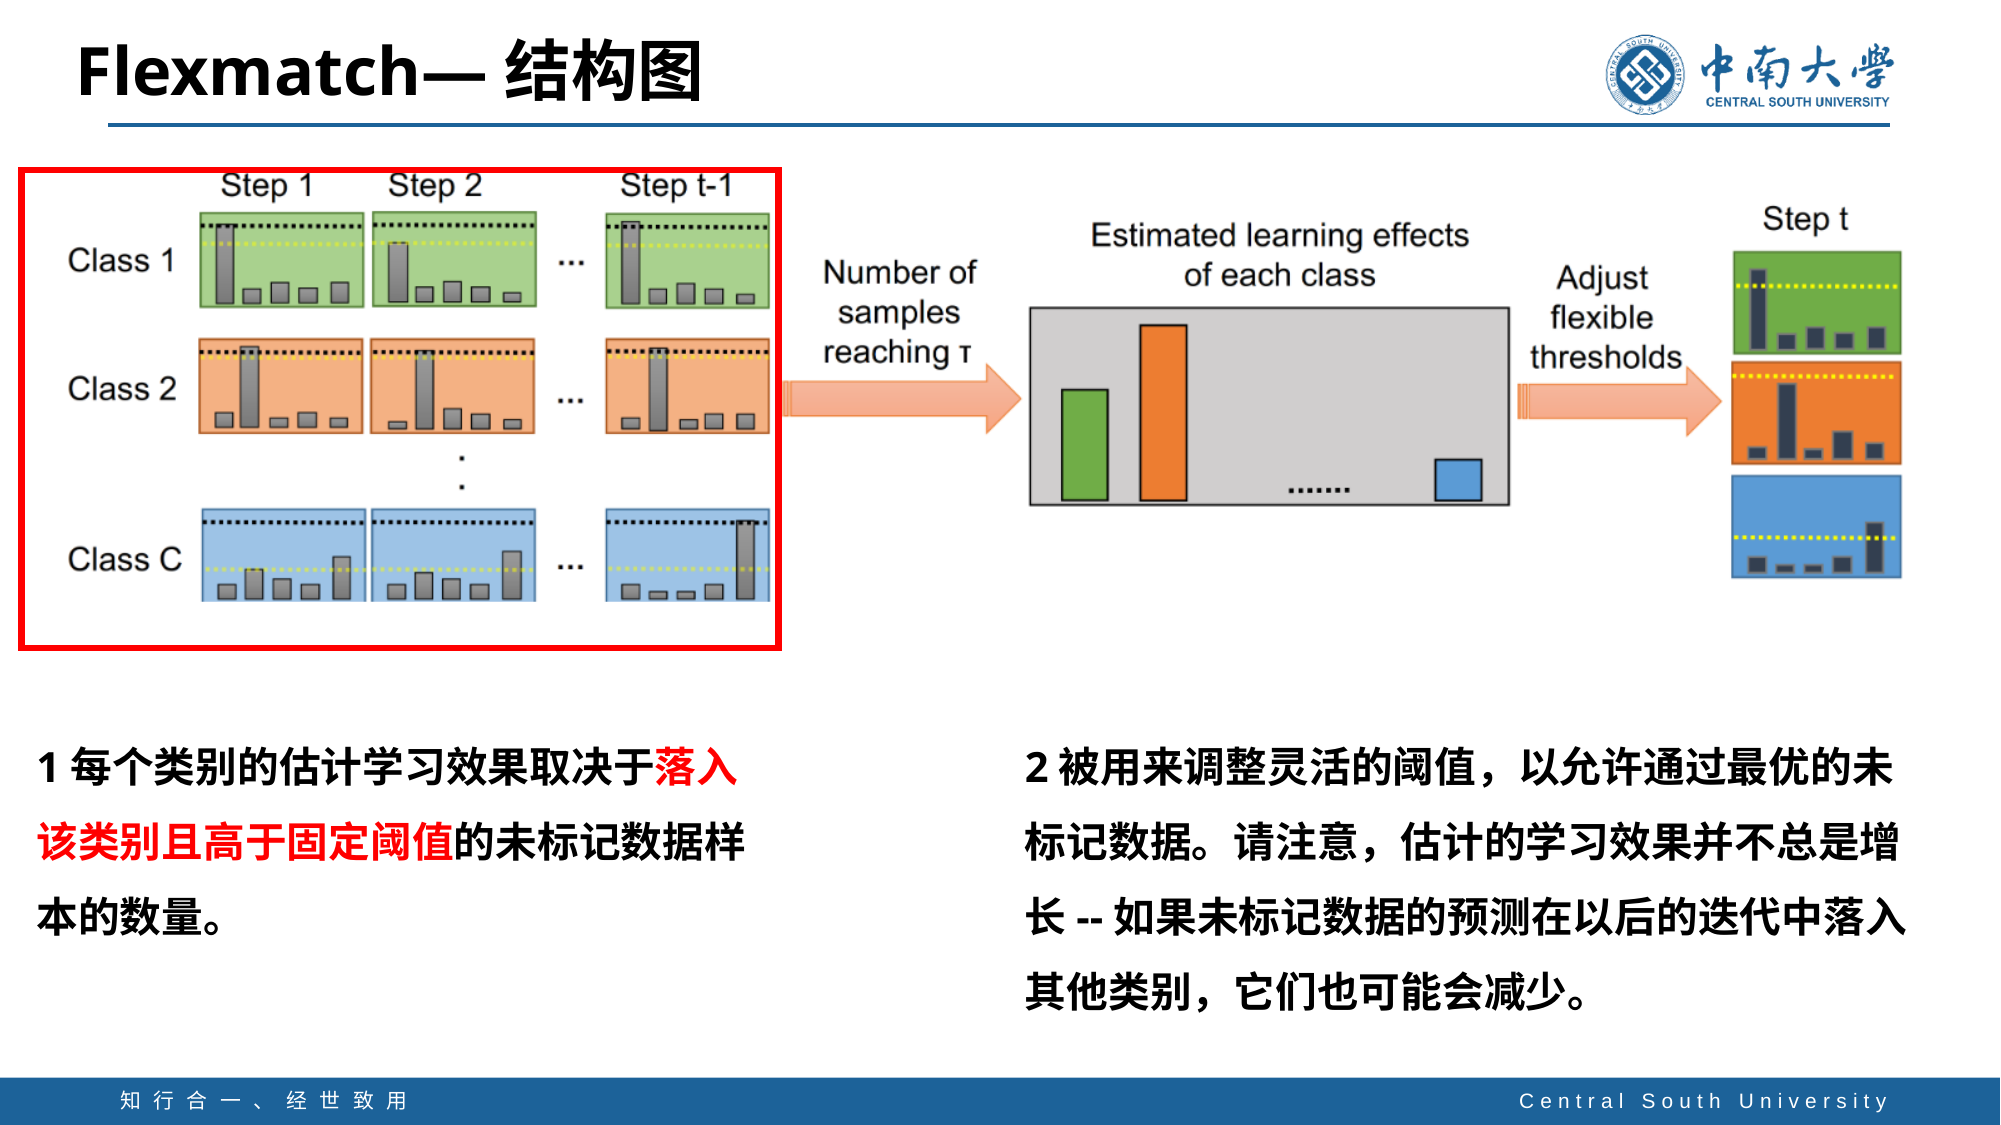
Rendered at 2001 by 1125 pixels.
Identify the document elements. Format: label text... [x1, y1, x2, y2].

text_box [0, 1077, 2000, 1125]
text_box 知行合一、经世致用 [105, 1080, 423, 1120]
picture [1595, 28, 1907, 121]
text_box 1每个类别的估计学习效果取决于落入该类别且高于固定阈值的未标记数据样本的数量。 [21, 708, 793, 948]
text_box Flexmatch—结构图 [75, 34, 967, 118]
text_box Central South University [1504, 1080, 1902, 1120]
picture [62, 131, 1919, 632]
text_box 2被用来调整灵活的阈值，以允许通过最优的未标记数据。请注意，估计的学习效果并不总是增长--如果未标记数据的预测在以后的迭代中落入其他类别，它们也可能会减少。 [1010, 708, 1935, 1023]
text_box [158, 0, 1050, 118]
text_box [21, 169, 779, 649]
